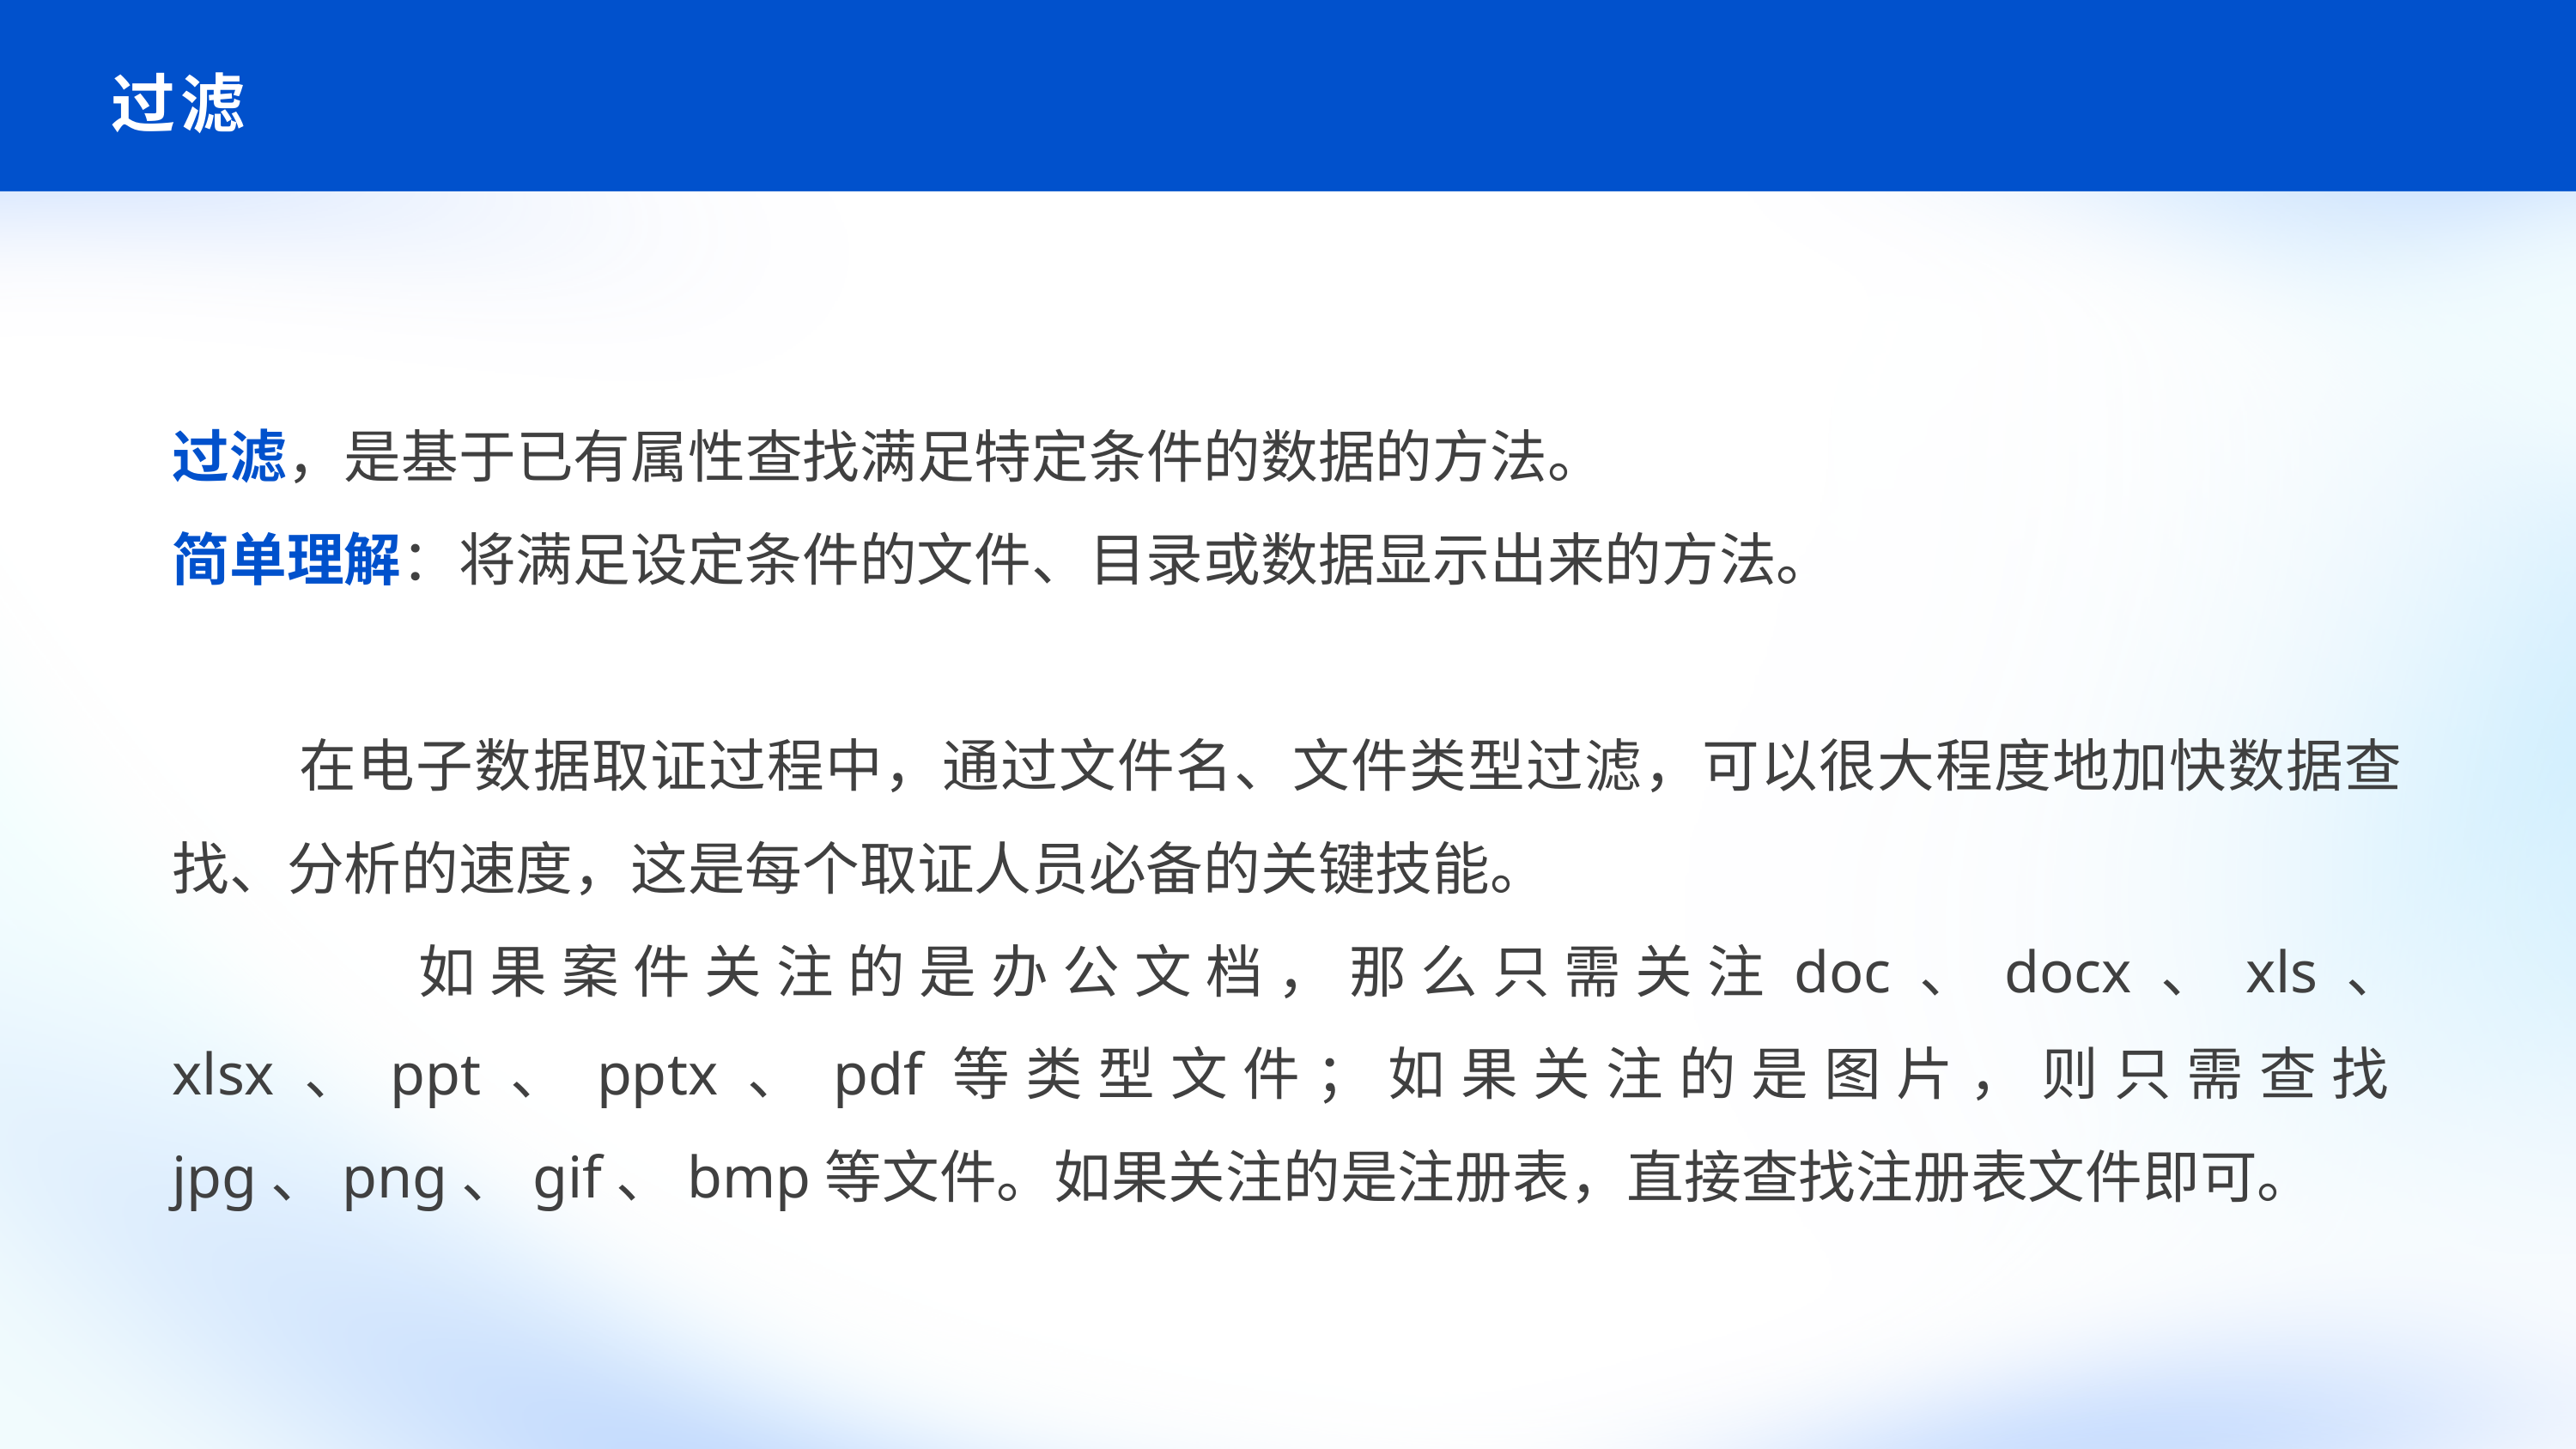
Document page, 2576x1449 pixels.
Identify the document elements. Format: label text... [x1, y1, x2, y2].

text_box 过滤，是基于已有属性查找满足特定条件的数据的方法。 简单理解：将满足设定条件的文件、目录或数据显示出来的方法。 在电子数据取证过程中，通过文件名、文件类型过滤，可以很大程度地加快数据查找、分析的速度，这是每个取证人员必备的关键技能。 如果案件关注的是办公文档，那么只需关注doc、docx、xls、 xlsx、ppt、pptx、pdf等类型文件；如果关注的是图片，则只需查找jpg、png、gif、bmp等文件。如果关注的是注册表，直接查找注册表文件即可。 [159, 379, 2416, 1216]
title 过滤 [98, 27, 2416, 177]
